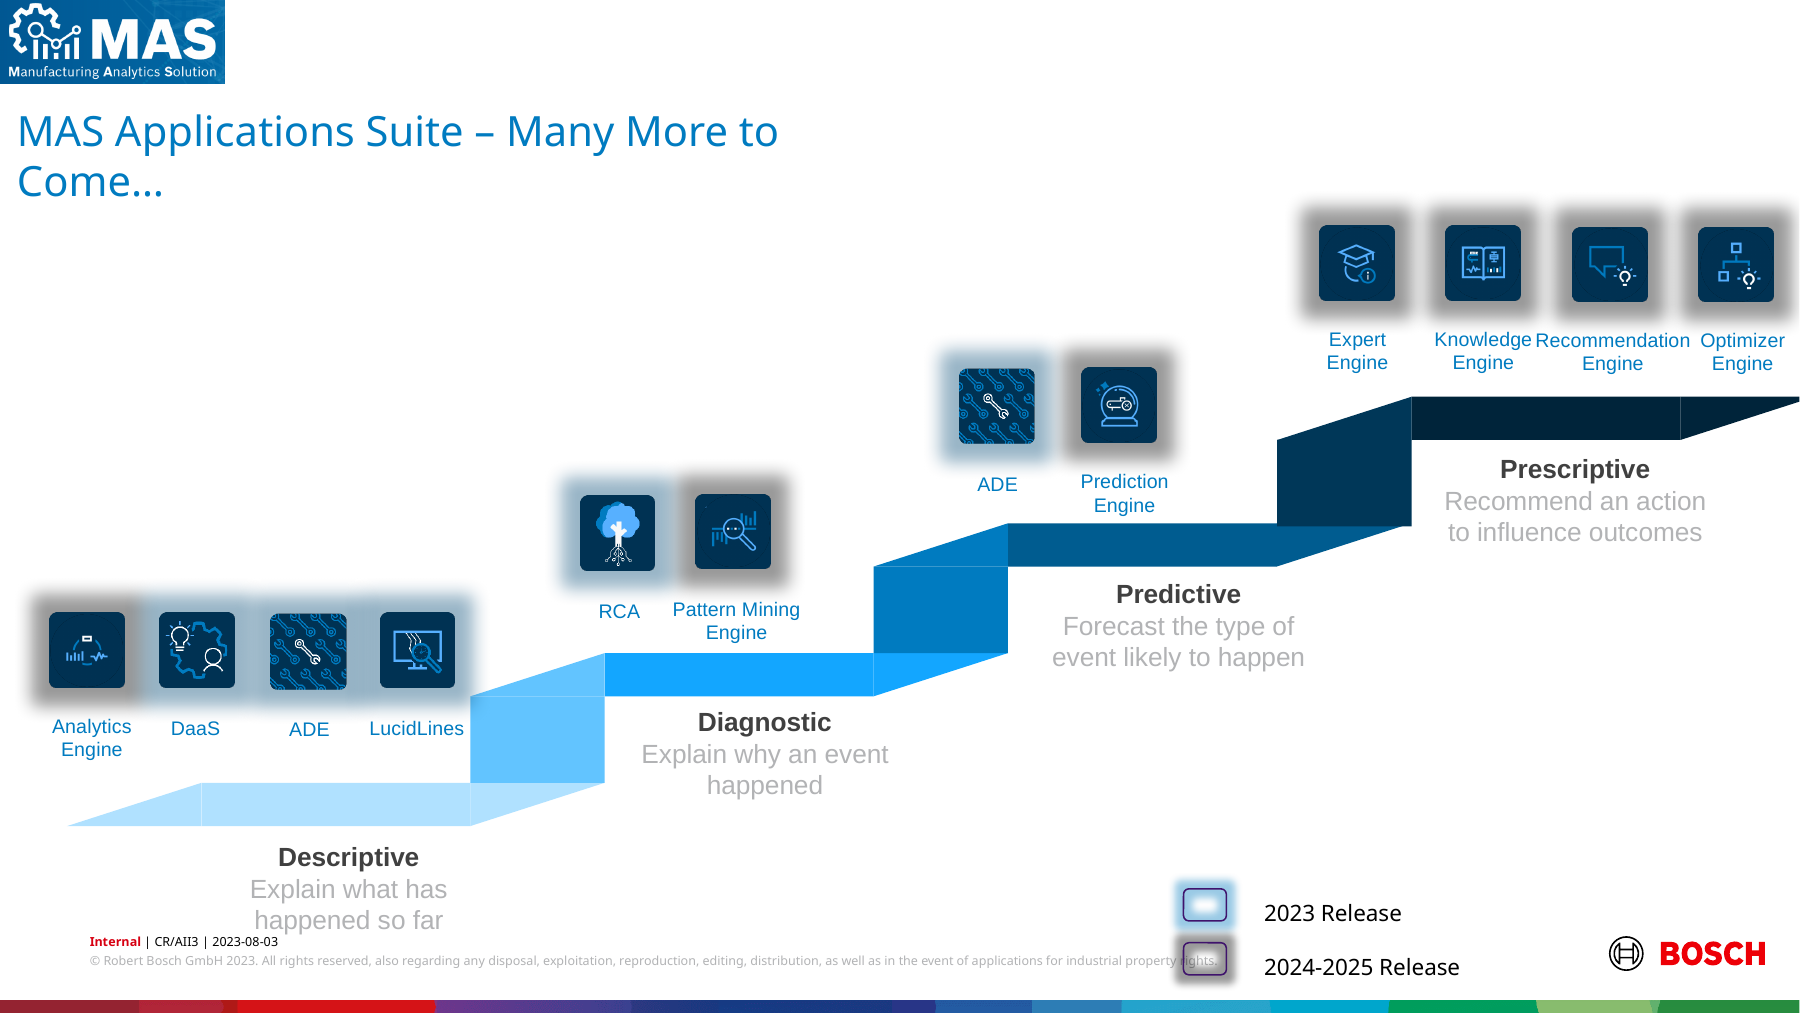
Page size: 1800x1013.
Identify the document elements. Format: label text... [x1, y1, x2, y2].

picture [0, 1000, 1270, 1013]
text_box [1060, 367, 1190, 525]
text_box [352, 612, 482, 748]
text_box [151, 612, 240, 748]
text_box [1292, 225, 1397, 382]
picture [1388, 1000, 1800, 1013]
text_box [1508, 227, 1677, 384]
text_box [647, 494, 827, 653]
text_box MAS Applications Suite – Many More to Come… [2, 96, 939, 212]
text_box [579, 495, 660, 631]
picture [0, 0, 225, 84]
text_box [66, 396, 1800, 827]
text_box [1183, 864, 1505, 981]
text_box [957, 367, 1038, 503]
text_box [1397, 225, 1570, 382]
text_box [269, 612, 350, 749]
text_box Descriptive Explain what has happened so far [188, 832, 510, 943]
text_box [1677, 227, 1800, 384]
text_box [25, 612, 159, 769]
